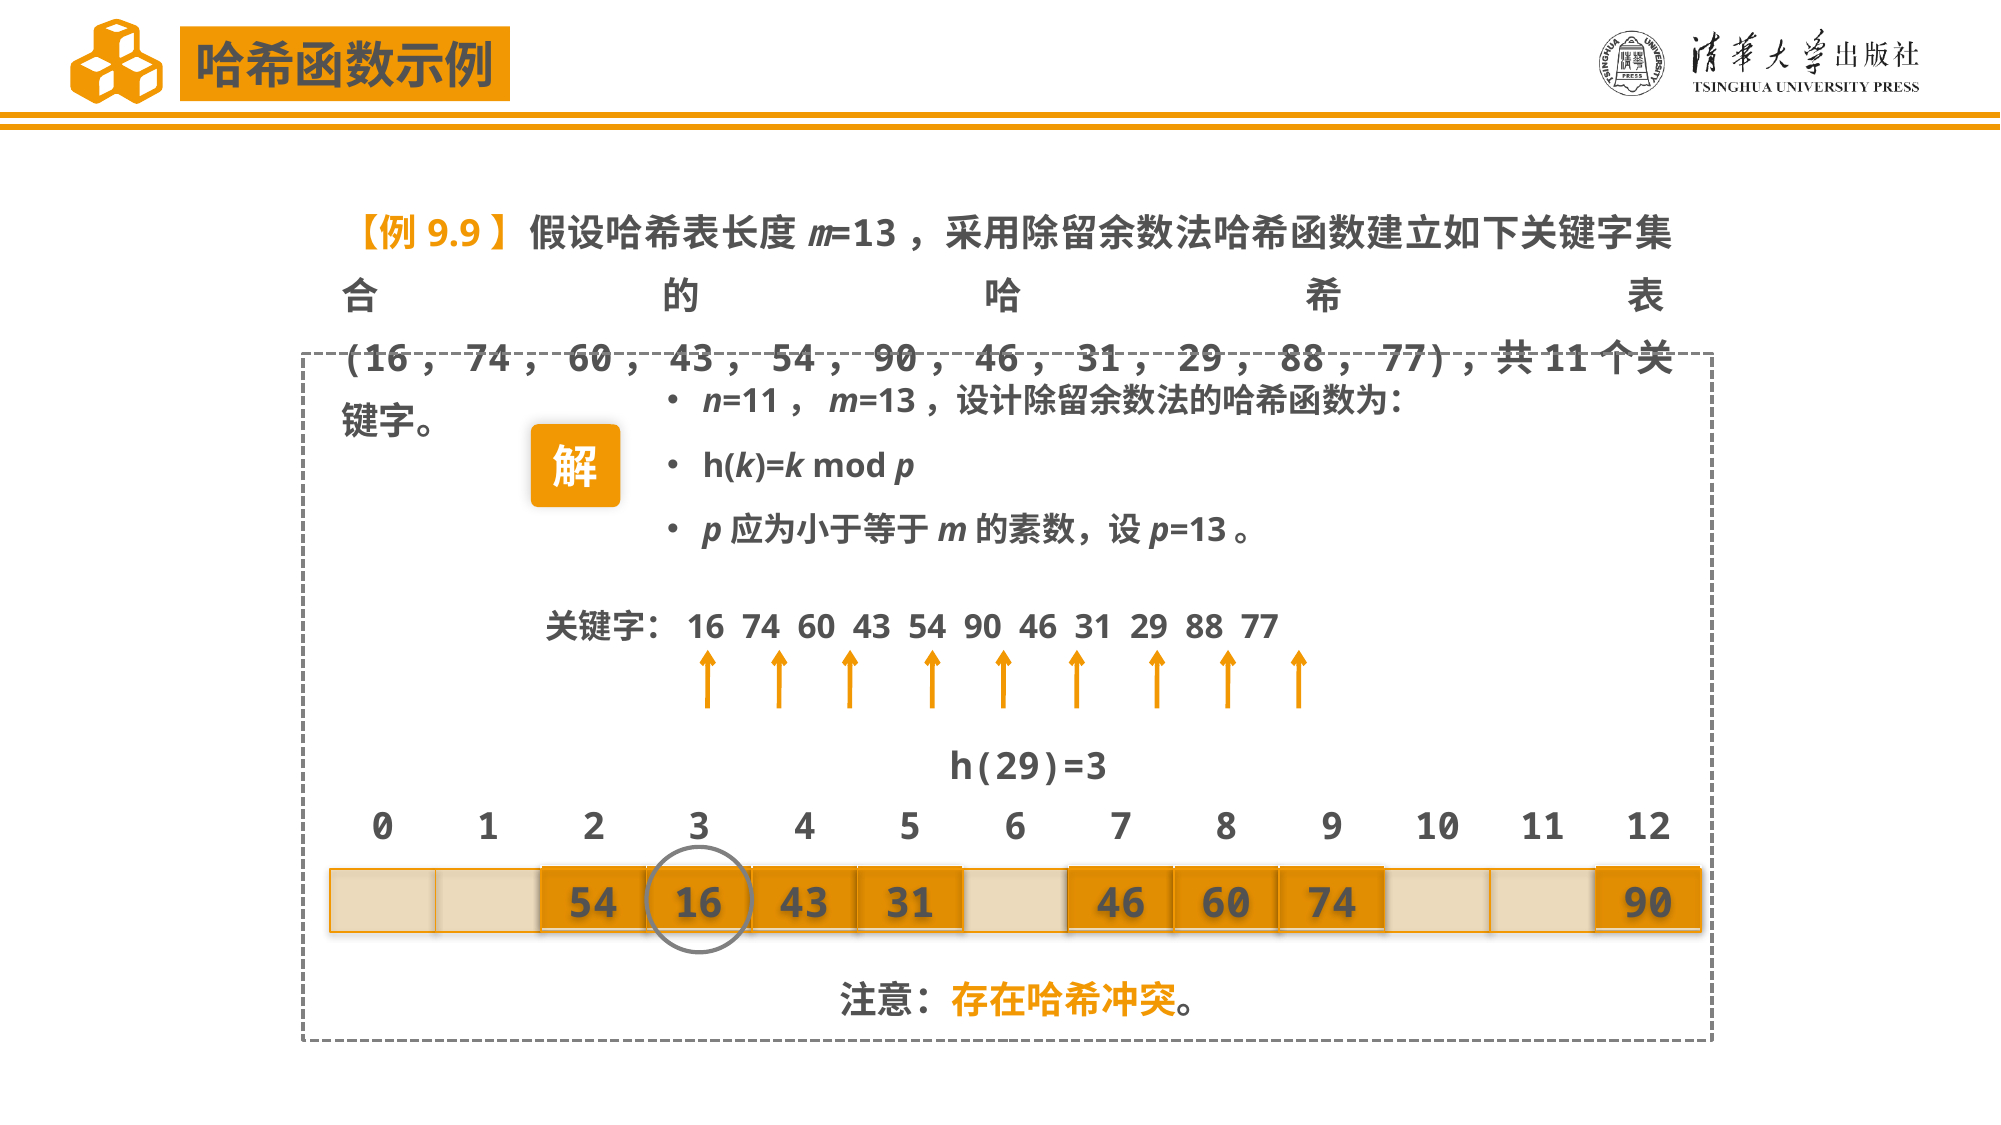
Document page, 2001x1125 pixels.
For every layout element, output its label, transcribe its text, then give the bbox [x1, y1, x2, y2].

text_box 43 [751, 868, 855, 933]
text_box 16 [646, 868, 653, 882]
text_box 54 [540, 868, 644, 933]
text_box [329, 868, 433, 933]
text_box 46 [1068, 868, 1171, 933]
text_box [1387, 868, 1487, 933]
text_box 4 [773, 802, 837, 848]
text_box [530, 419, 650, 508]
text_box 5 [878, 802, 942, 848]
text_box [644, 844, 755, 955]
text_box 9 [1300, 802, 1364, 848]
text_box 7 [1089, 802, 1153, 848]
text_box 10 [1405, 802, 1470, 848]
text_box h(29)=3 [888, 734, 1170, 795]
text_box 6 [983, 802, 1048, 848]
text_box 2 [562, 802, 626, 848]
text_box 注意：存在哈希冲突。 [807, 968, 1230, 1028]
text_box 0 [351, 802, 415, 848]
text_box 关键字：16 74 60 43 54 90 46 31 29 88 77 [530, 597, 1482, 653]
text_box 60 [1173, 868, 1276, 933]
text_box [1489, 868, 1590, 933]
text_box [965, 868, 1062, 933]
text_box 8 [1194, 802, 1259, 848]
text_box 【例9.9】假设哈希表长度m=13，采用除留余数法哈希函数建立如下关键字集合的哈希表(16，74，60，43，54，90，46，31，29，88，77)，共11个关键字。 [326, 184, 1689, 353]
text_box 16 [646, 917, 655, 933]
text_box 31 [857, 868, 964, 933]
text_box 11 [1511, 802, 1575, 848]
text_box 3 [667, 802, 731, 848]
text_box [301, 351, 1714, 1043]
text_box 12 [1616, 802, 1681, 848]
text_box 74 [1278, 868, 1385, 933]
text_box 90 [1595, 868, 1702, 933]
text_box 哈希函数示例 [180, 26, 510, 102]
text_box 1 [456, 802, 520, 848]
text_box [435, 868, 535, 933]
